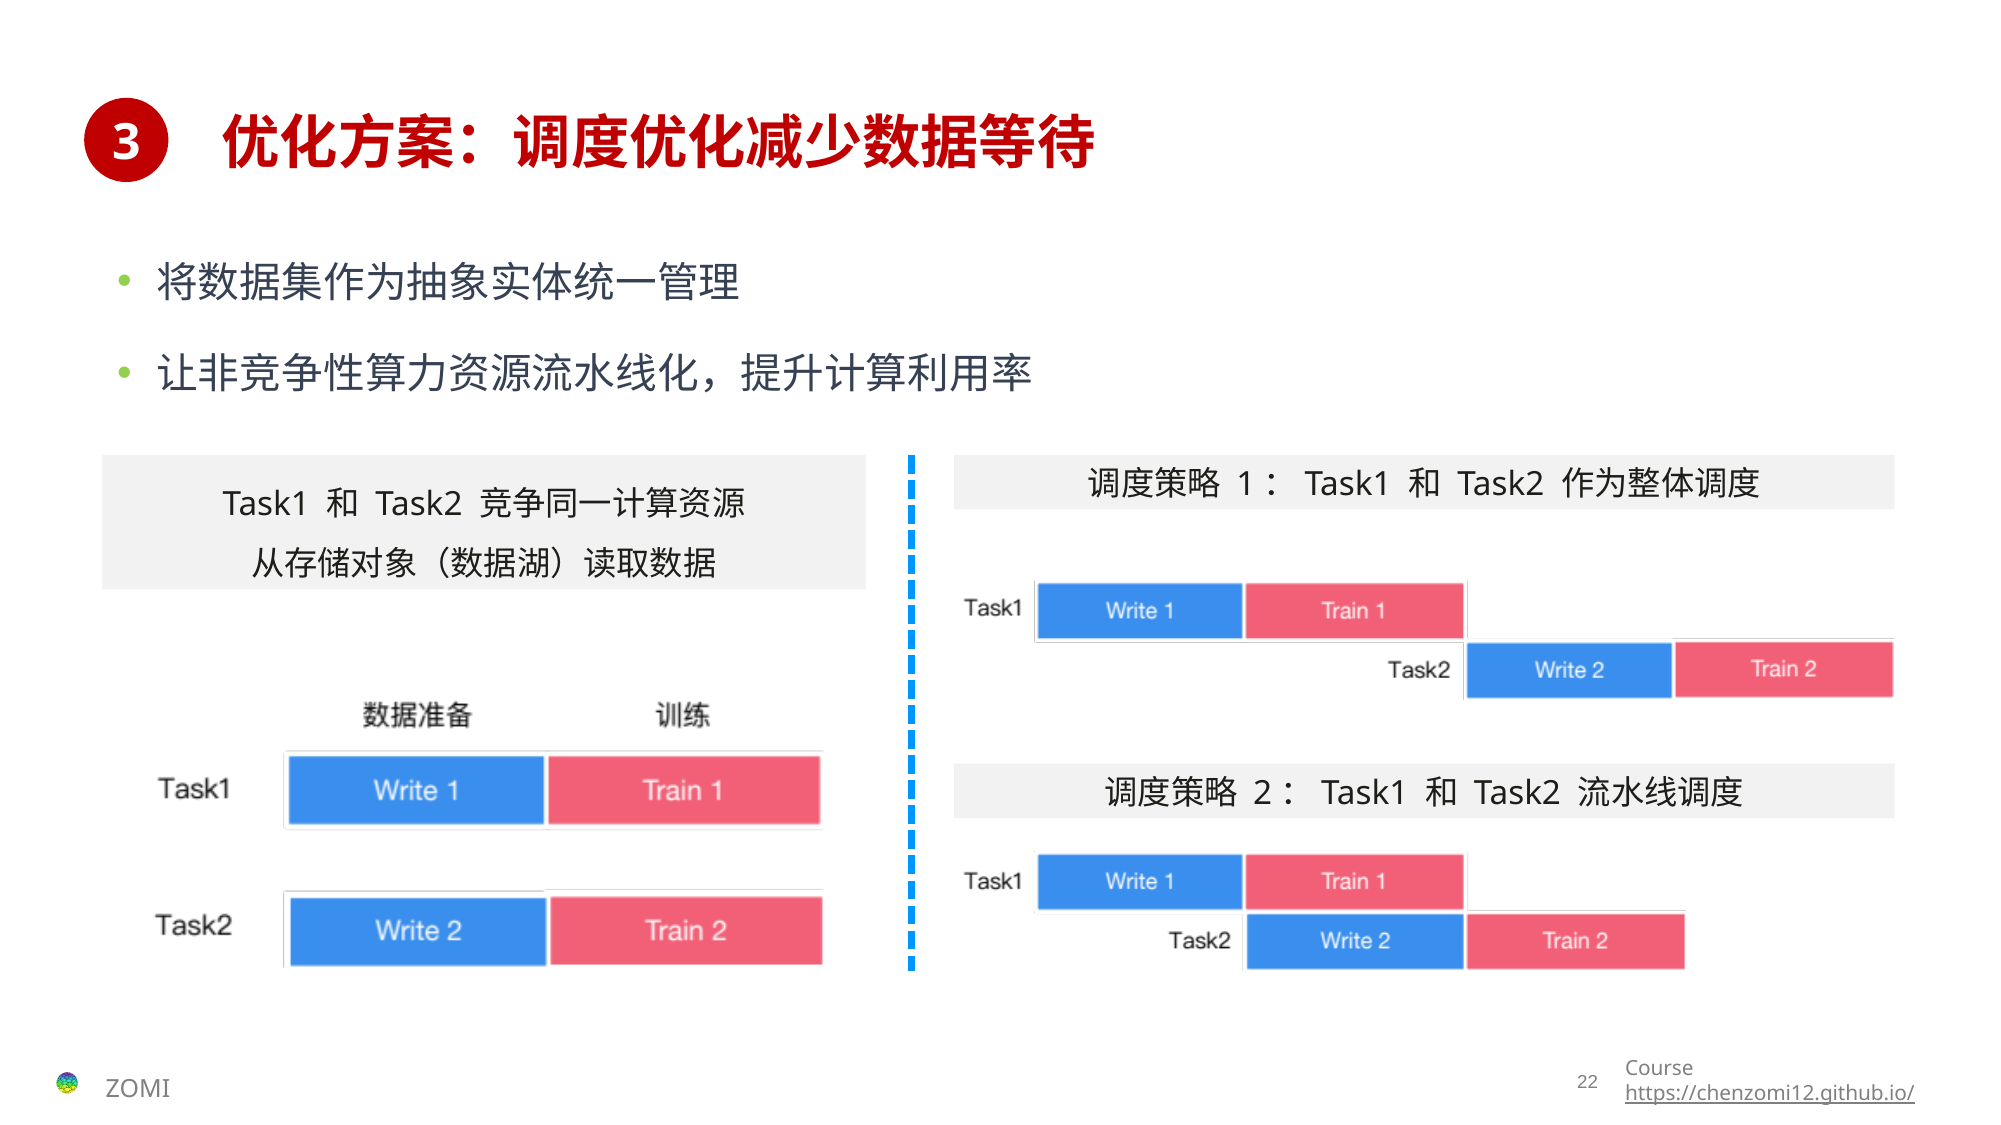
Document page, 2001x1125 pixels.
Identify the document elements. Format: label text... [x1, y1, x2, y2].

text_box 调度策略 2：Task1 和 Task2 流水线调度 [954, 763, 1895, 819]
text_box 3 [82, 95, 171, 185]
picture [57, 1073, 77, 1093]
picture [142, 682, 825, 968]
text_box Task1 和 Task2 竞争同一计算资源 从存储对象（数据湖）读取数据 [102, 454, 866, 590]
picture [953, 578, 1895, 700]
picture [953, 851, 1687, 972]
title 优化方案：调度优化减少数据等待 [206, 91, 1901, 189]
text_box 调度策略 1：Task1 和 Task2 作为整体调度 [954, 454, 1895, 510]
list 将数据集作为抽象实体统一管理 让非竞争性算力资源流水线化，提升计算利用率 [102, 223, 1901, 414]
